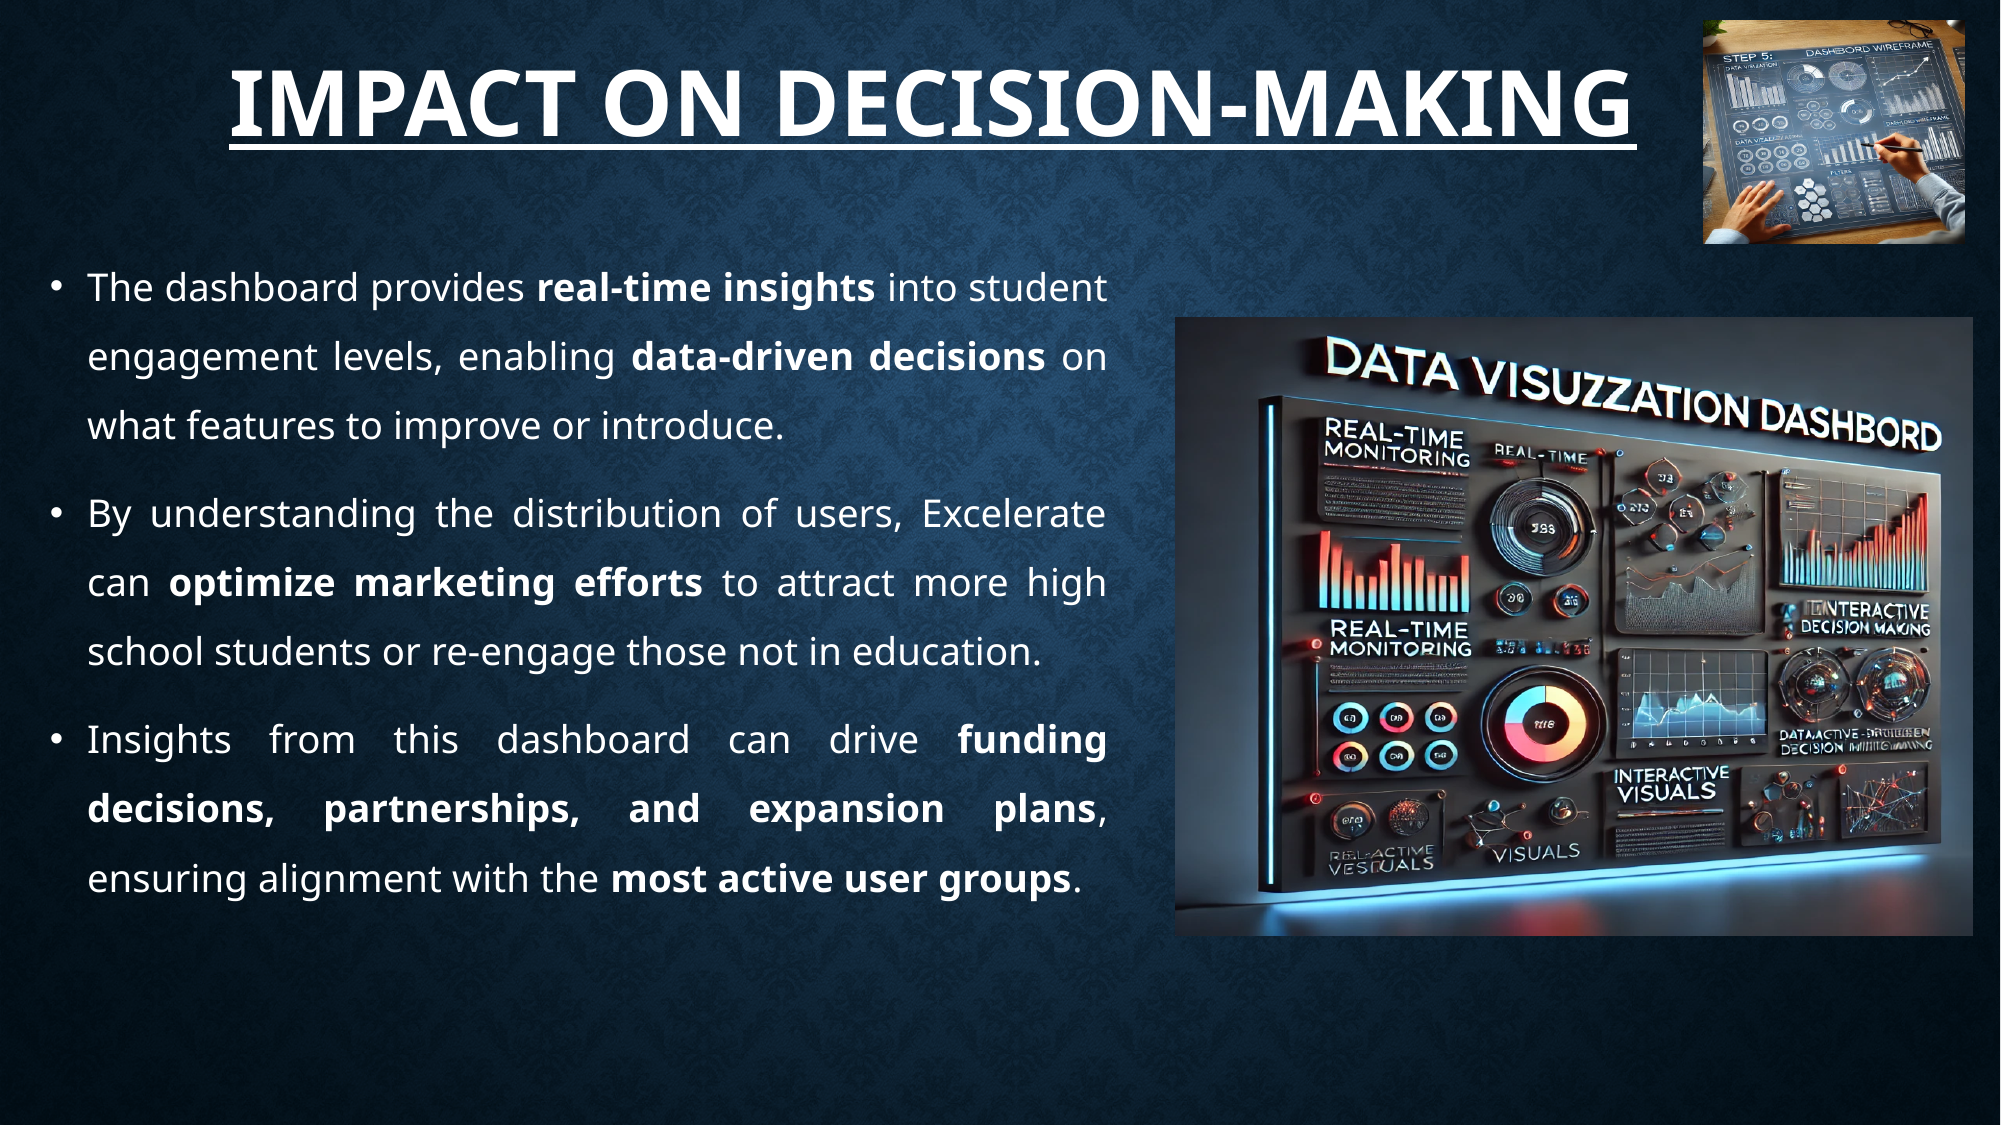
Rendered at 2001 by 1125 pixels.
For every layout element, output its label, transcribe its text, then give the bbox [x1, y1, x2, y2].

picture [1174, 317, 1974, 937]
title Impact on Decision-Making [83, 0, 1783, 216]
list The dashboard provides real-time insights into student engagement levels, enabling data-driven decisions on what features to improve or introduce. By understanding the distribution of users, Excelerate can optimize marketing efforts to attract more high school students or re-engage those not in education. Insights from this dashboard can drive funding decisions, partnerships, and expansion plans, ensuring alignment with the most active user groups. [34, 232, 1124, 1054]
picture [1703, 20, 1965, 245]
